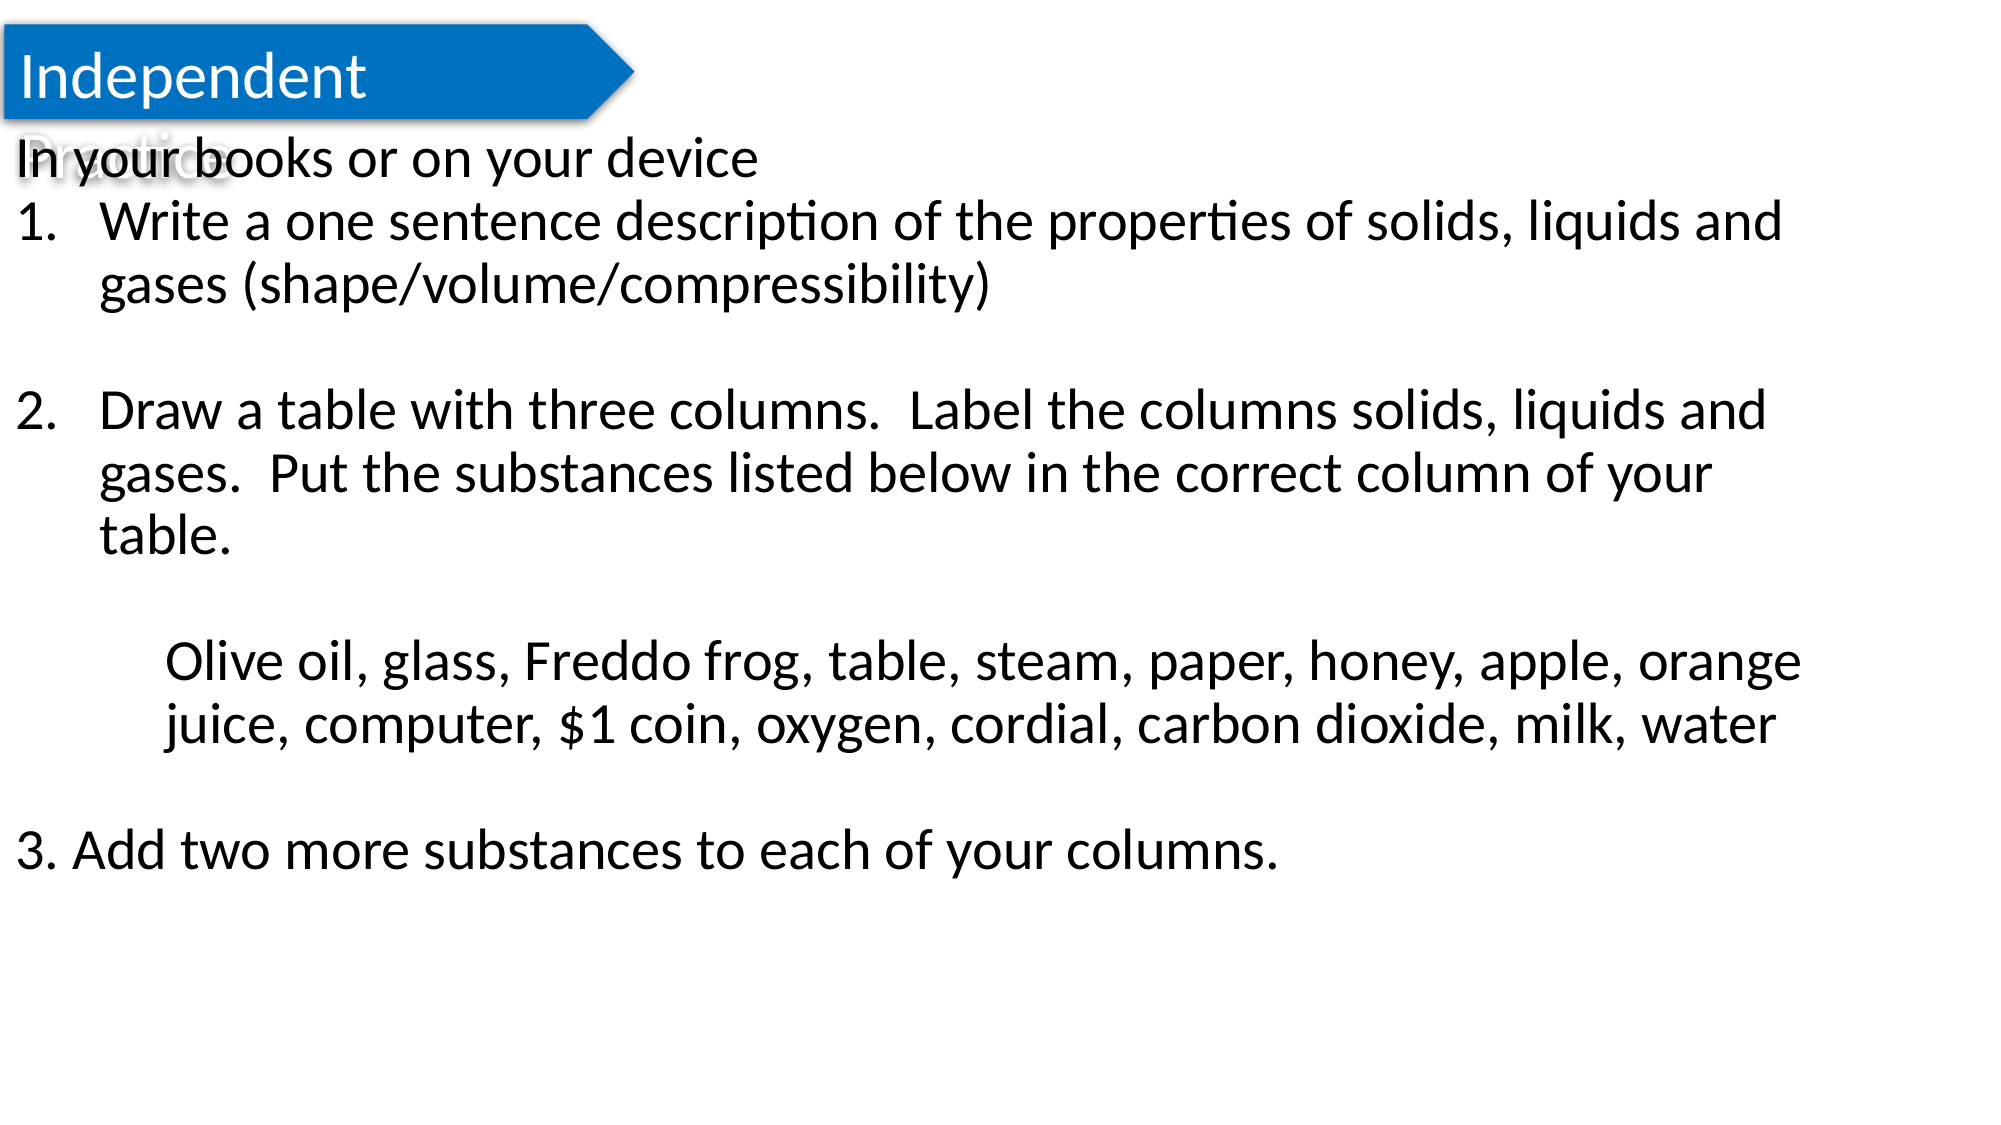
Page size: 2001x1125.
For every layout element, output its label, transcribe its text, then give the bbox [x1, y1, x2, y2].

text_box In your books or on your device Write a one sentence description of the properties of solids, liquids and gases (shape/volume/compressibility) Draw a table with three columns. Label the columns solids, liquids and gases. Put the substances listed below in the correct column of your table. Olive oil, glass, Freddo frog, table, steam, paper, honey, apple, orange juice, computer, $1 coin, oxygen, cordial, carbon dioxide, milk, water 3. Add two more substances to each of your columns. [0, 120, 1847, 1021]
text_box Independent Practice [4, 24, 635, 119]
